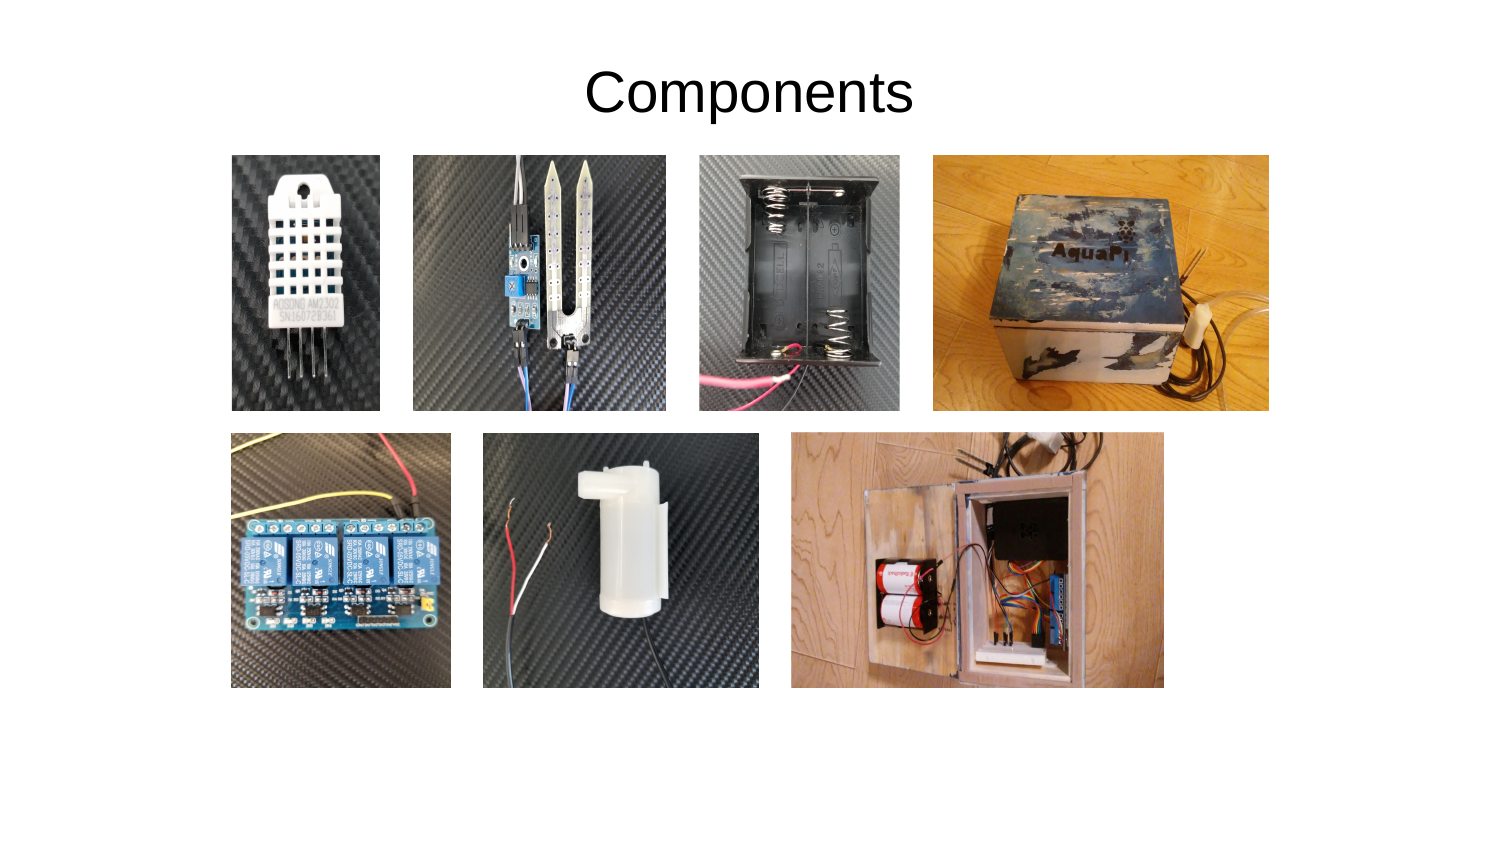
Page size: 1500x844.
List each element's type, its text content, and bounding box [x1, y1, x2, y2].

picture [483, 432, 759, 689]
picture [699, 155, 1269, 747]
picture [231, 155, 381, 411]
picture [413, 155, 666, 411]
title Components [51, 39, 1449, 134]
picture [231, 432, 451, 689]
